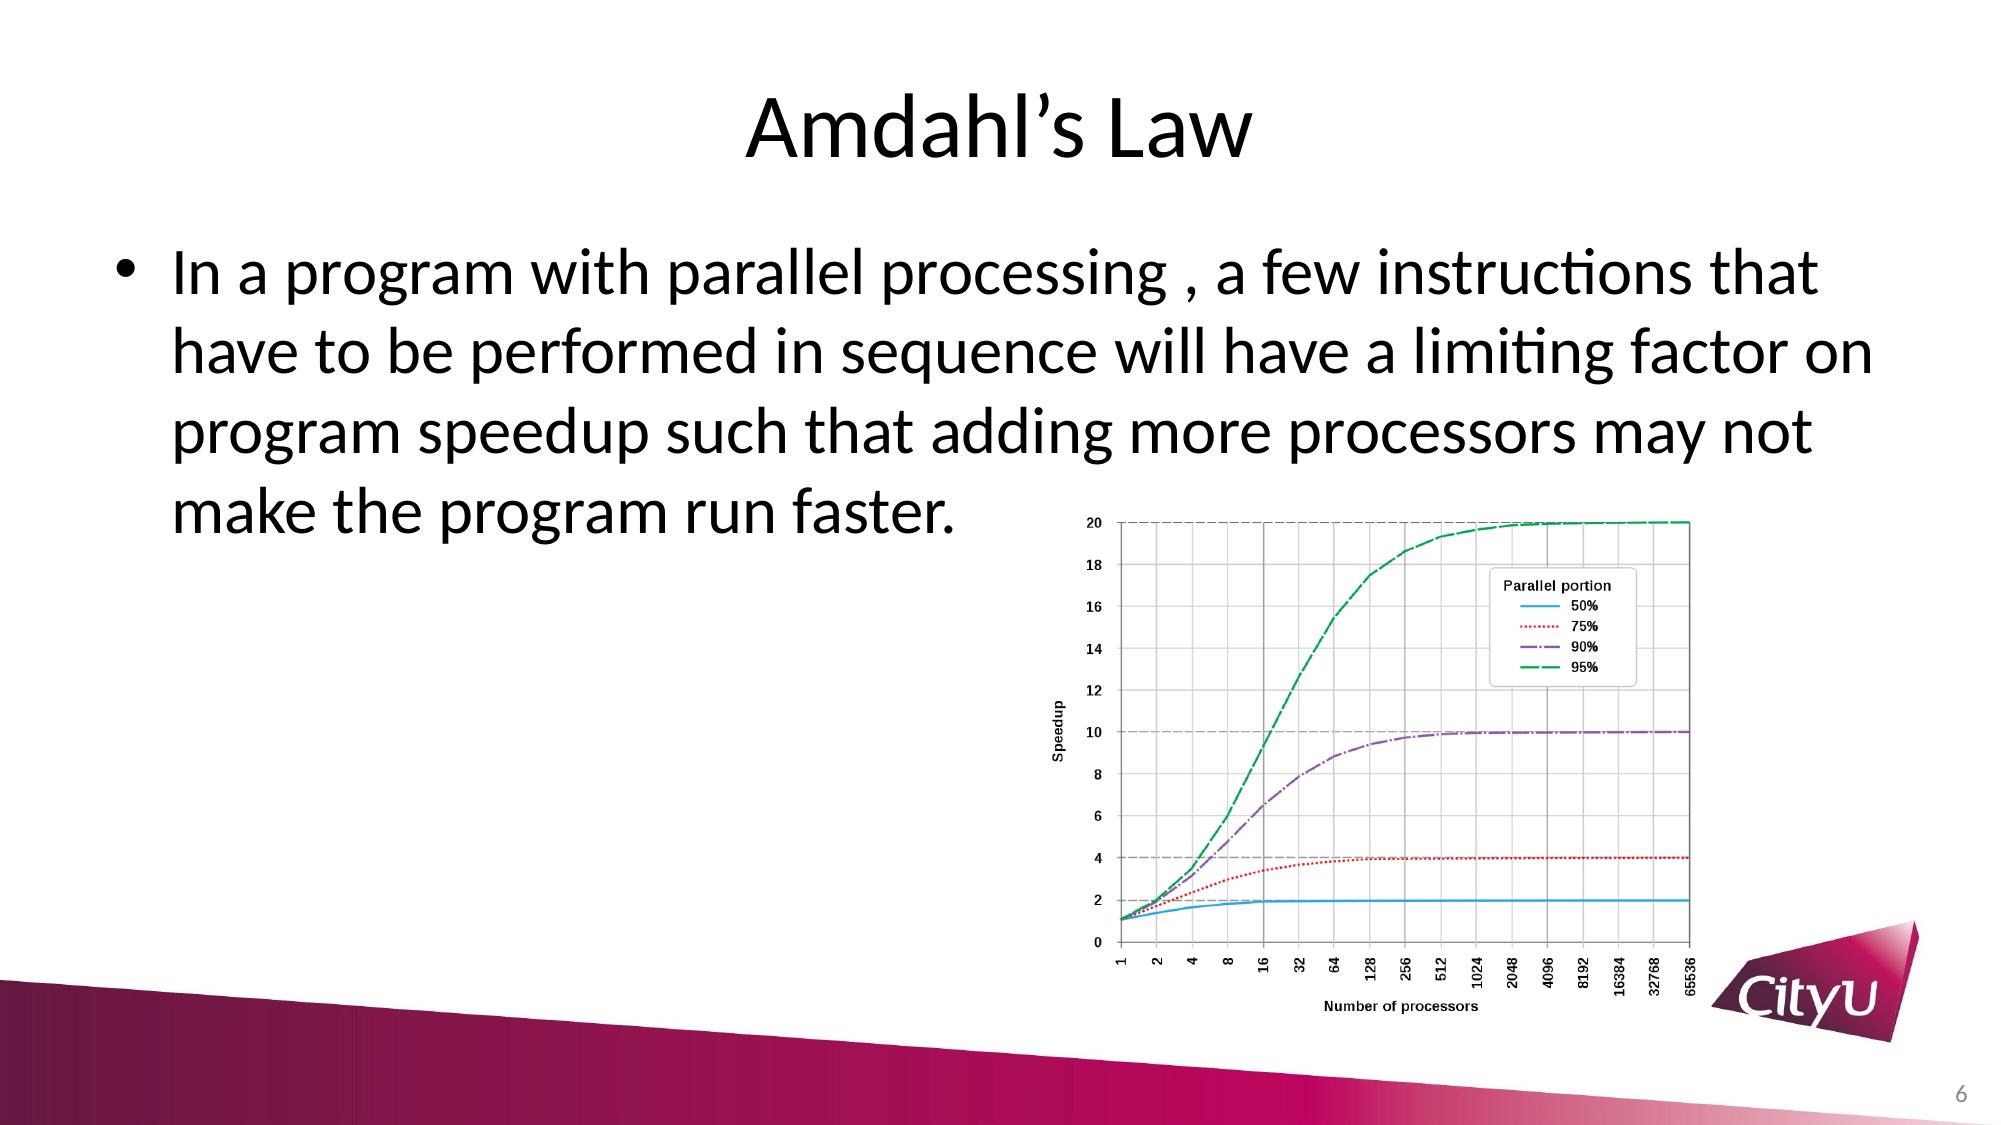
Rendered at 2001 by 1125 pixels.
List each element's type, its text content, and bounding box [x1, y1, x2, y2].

picture [0, 0, 2001, 1125]
slide_number 6 [1767, 1070, 1983, 1115]
title Amdahl’s Law [99, 45, 1900, 197]
list In a program with parallel processing , a few instructions that have to be performed in sequence will have a limiting factor on program speedup such that adding more processors may not make the program run faster. [99, 219, 1969, 1047]
